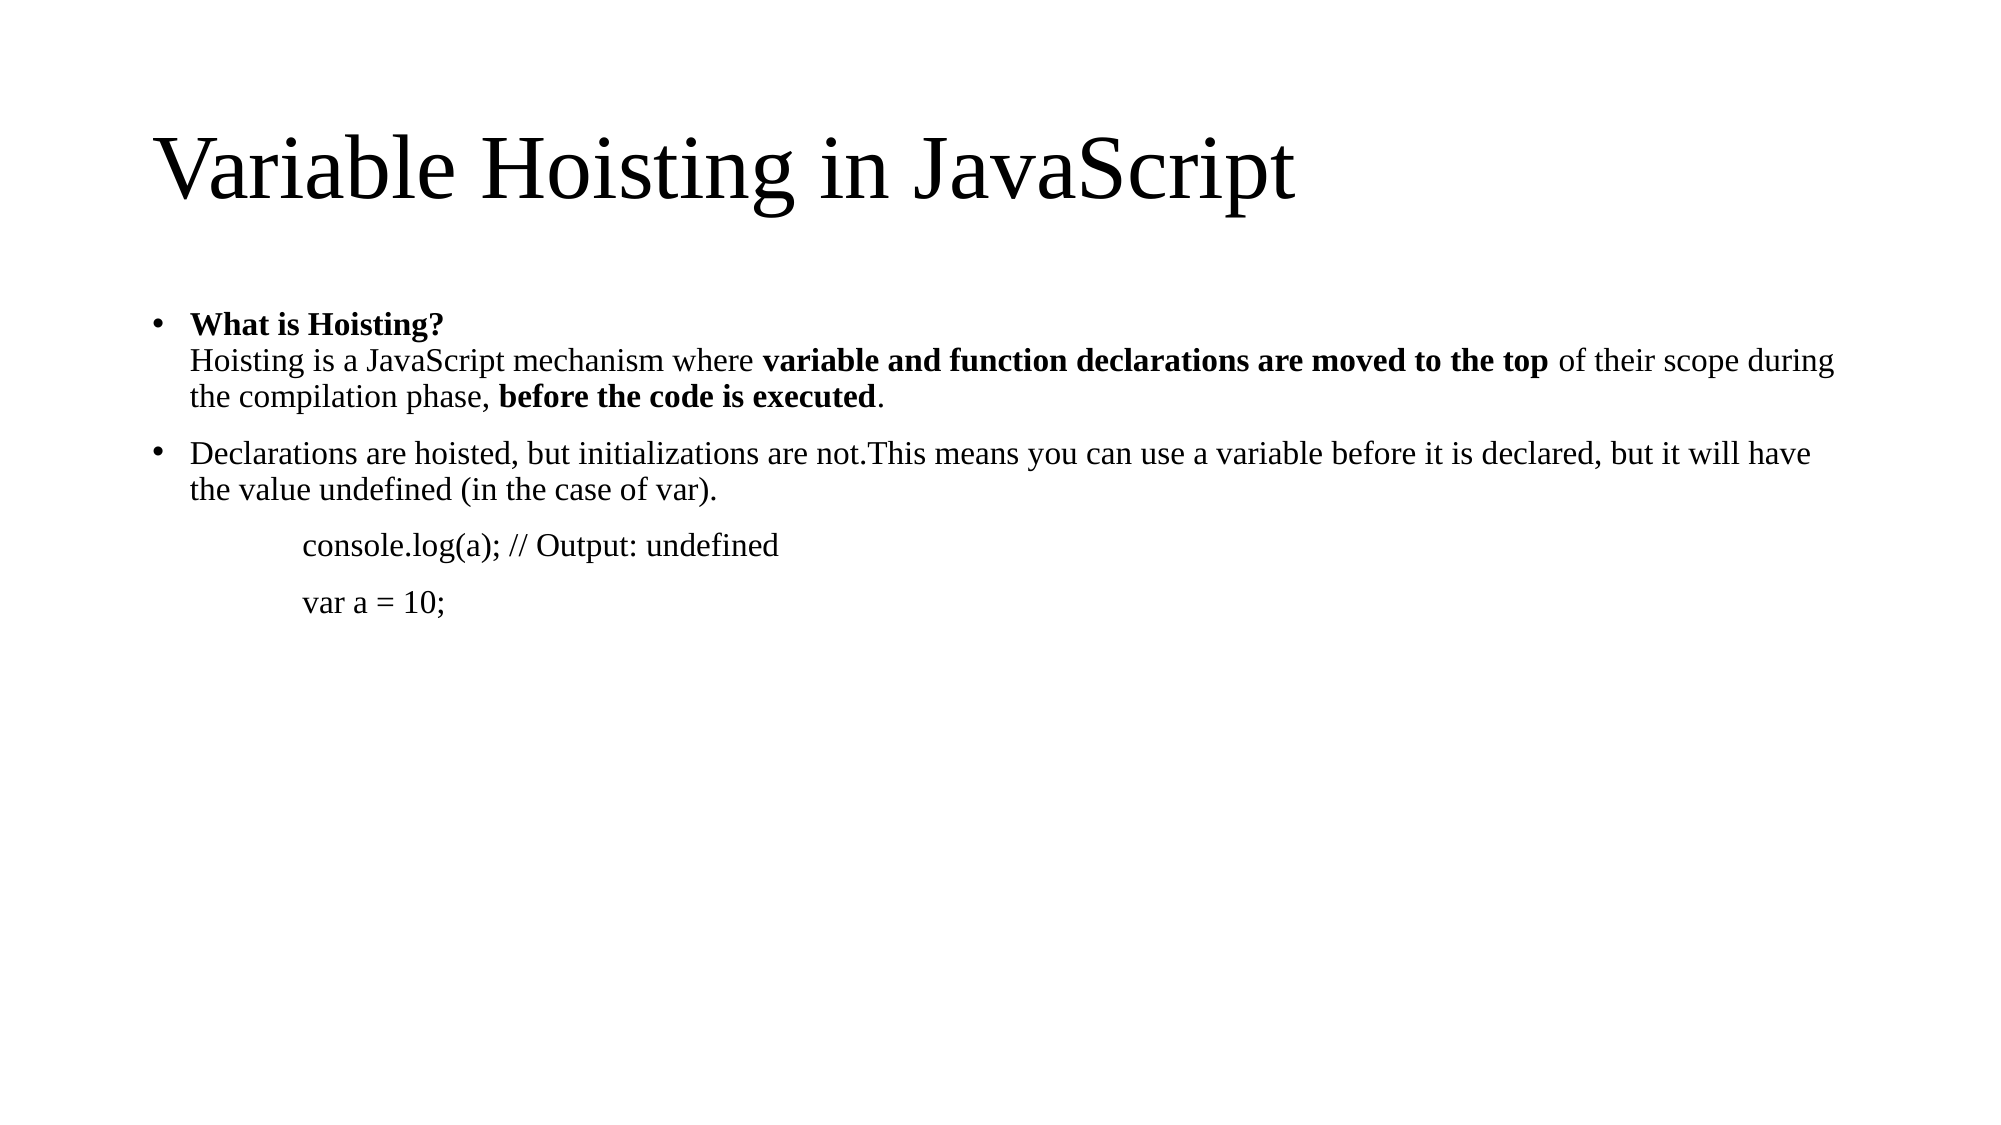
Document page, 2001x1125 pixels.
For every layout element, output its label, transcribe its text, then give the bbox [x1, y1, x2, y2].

list What is Hoisting? Hoisting is a JavaScript mechanism where variable and function declarations are moved to the top of their scope during the compilation phase, before the code is executed. Declarations are hoisted, but initializations are not.This means you can use a variable before it is declared, but it will have the value undefined (in the case of var). console.log(a); // Output: undefined var a = 10; [137, 299, 1863, 1014]
title Variable Hoisting in JavaScript [137, 59, 1863, 278]
